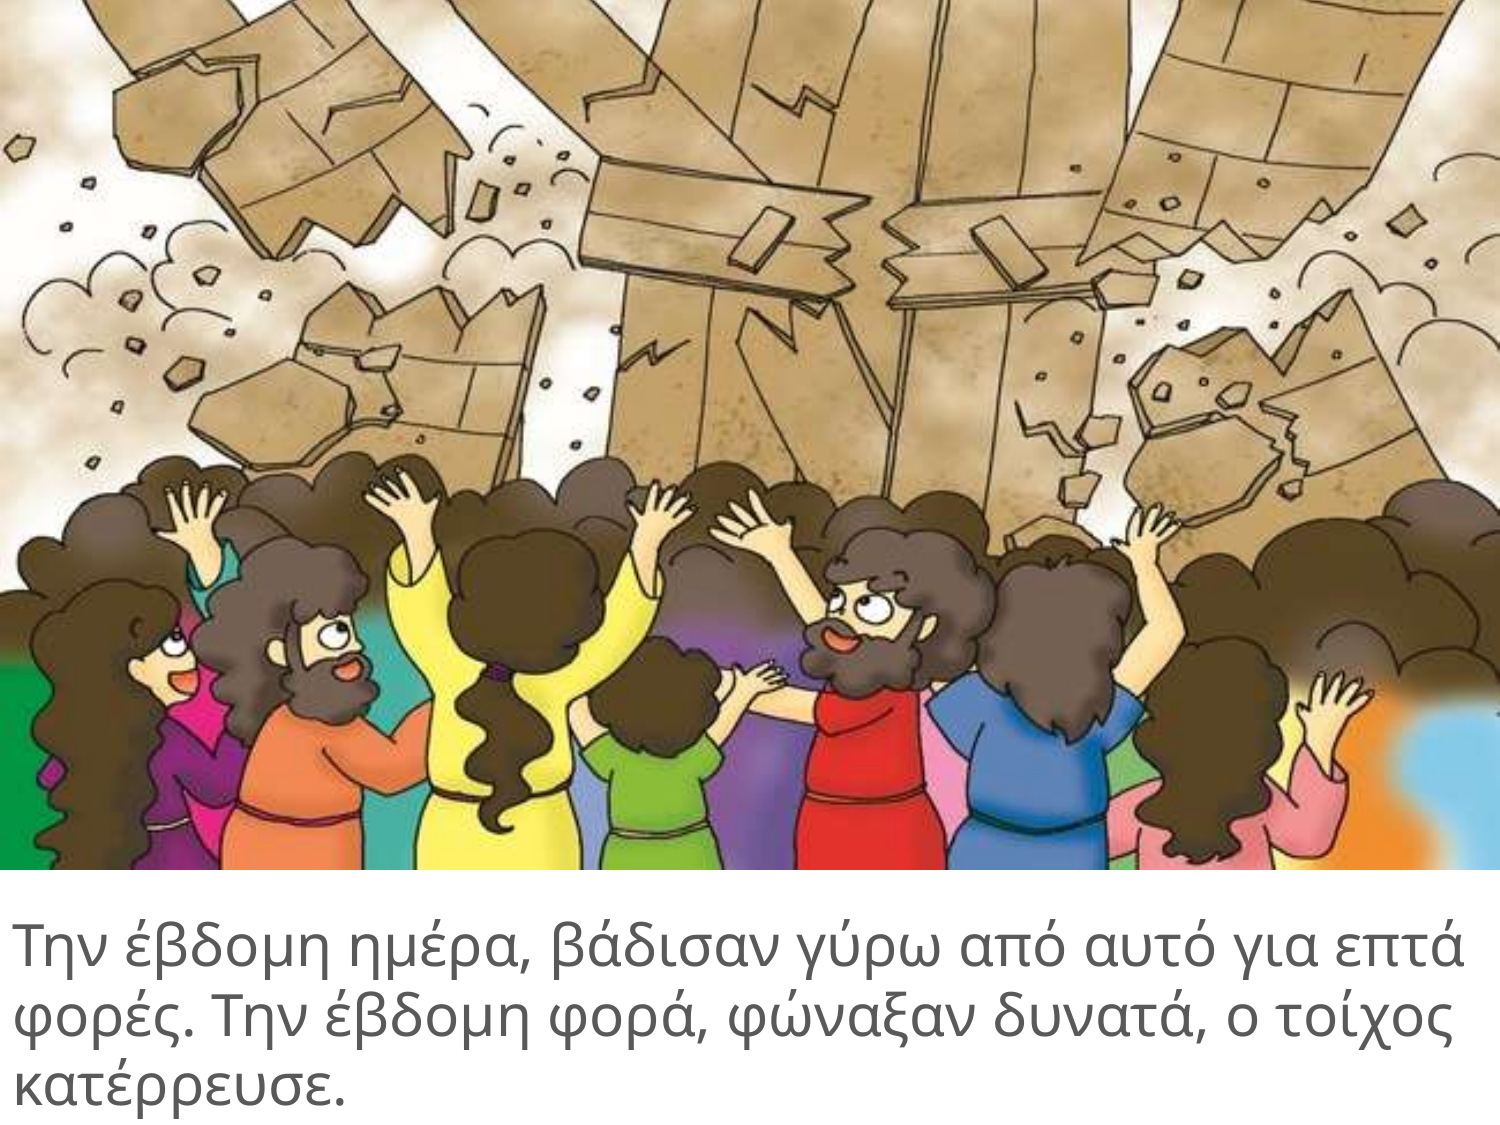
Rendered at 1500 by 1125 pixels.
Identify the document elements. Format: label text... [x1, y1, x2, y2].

picture [0, 0, 1500, 870]
text_box Την έβδομη ημέρα, βάδισαν γύρω από αυτό για επτά φορές. Την έβδομη φορά, φώναξαν δυνατά, ο τοίχος κατέρρευσε. [0, 900, 1483, 1125]
